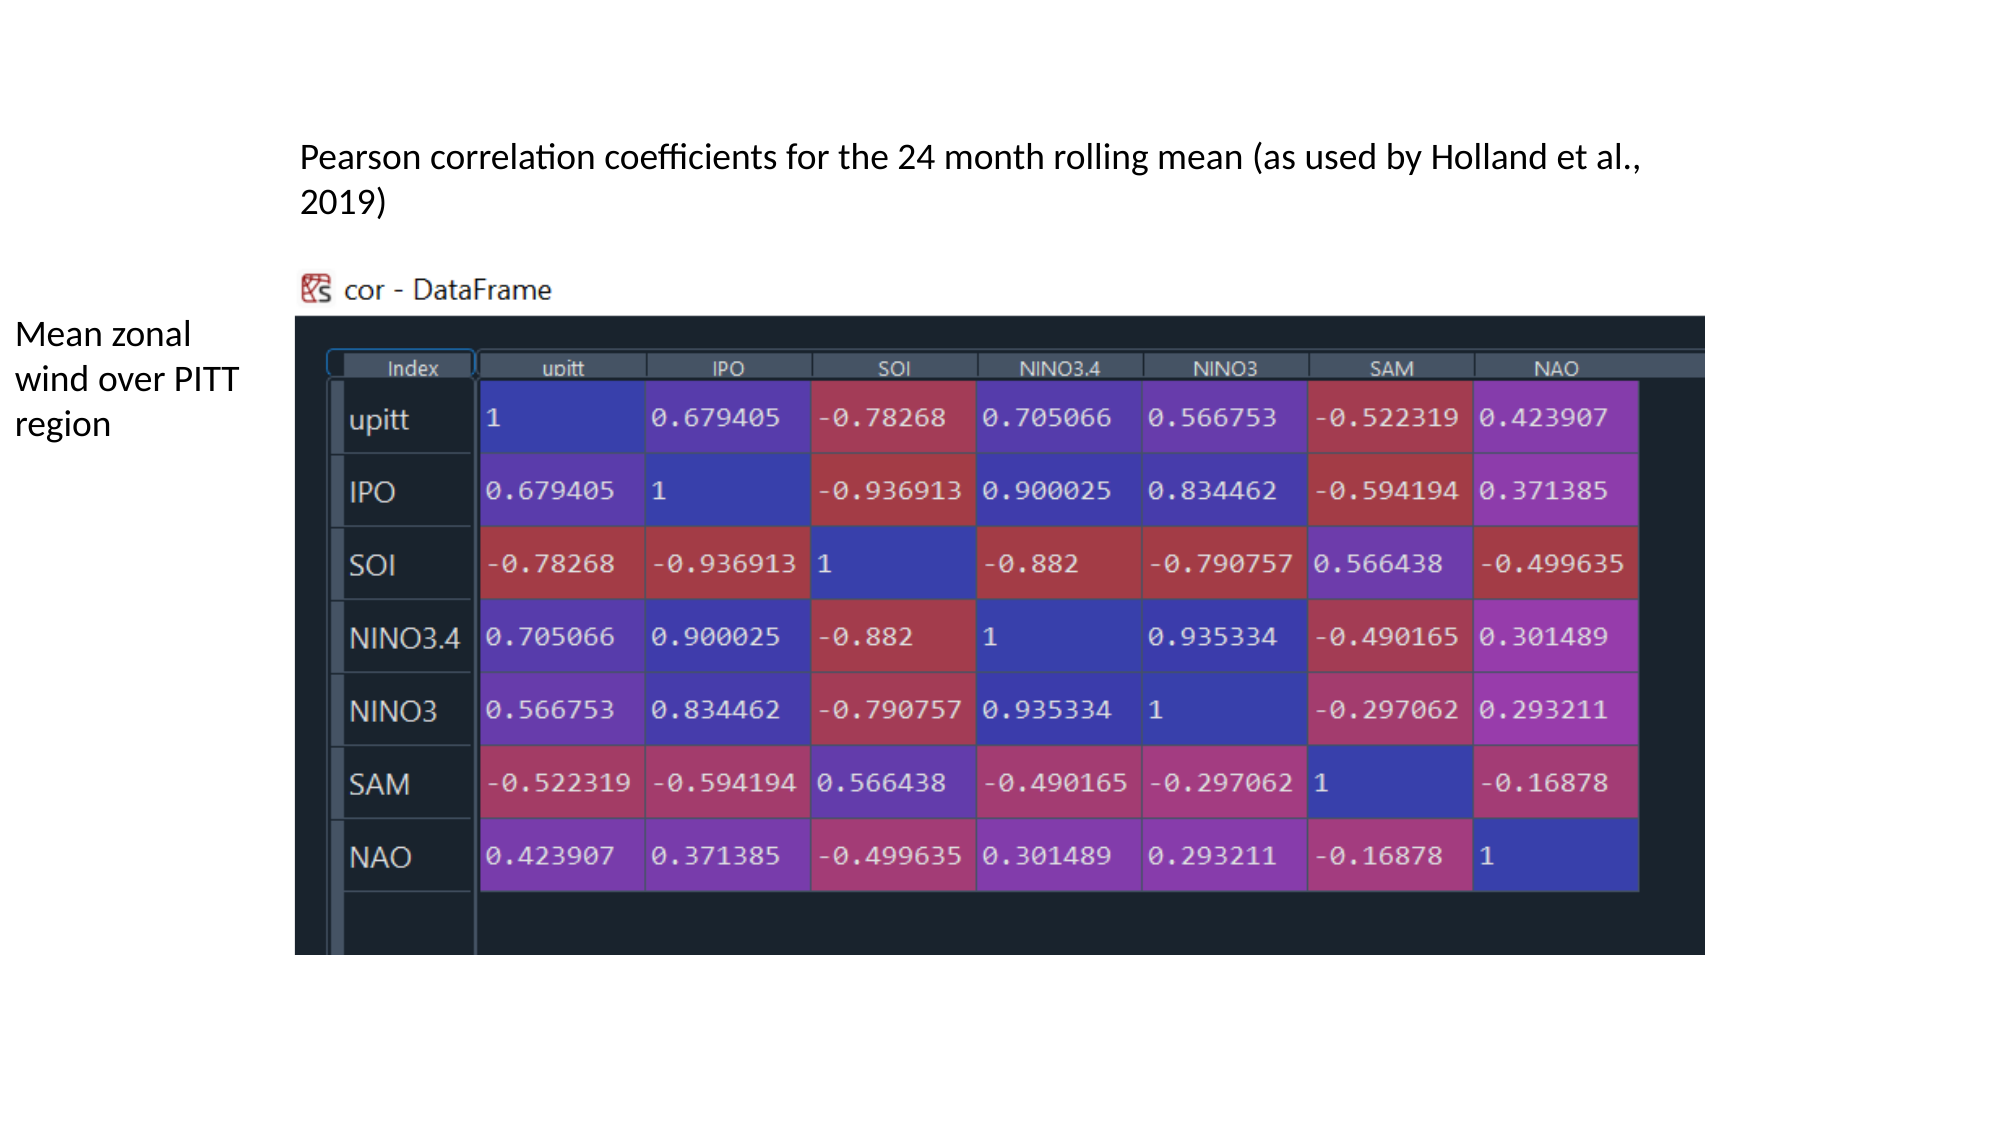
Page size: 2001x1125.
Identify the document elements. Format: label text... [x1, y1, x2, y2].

text_box Pearson correlation coefficients for the 24 month rolling mean (as used by Holland et al., 2019) [284, 124, 1674, 230]
picture [294, 261, 1706, 955]
text_box Mean zonal wind over PITT region [0, 301, 275, 452]
